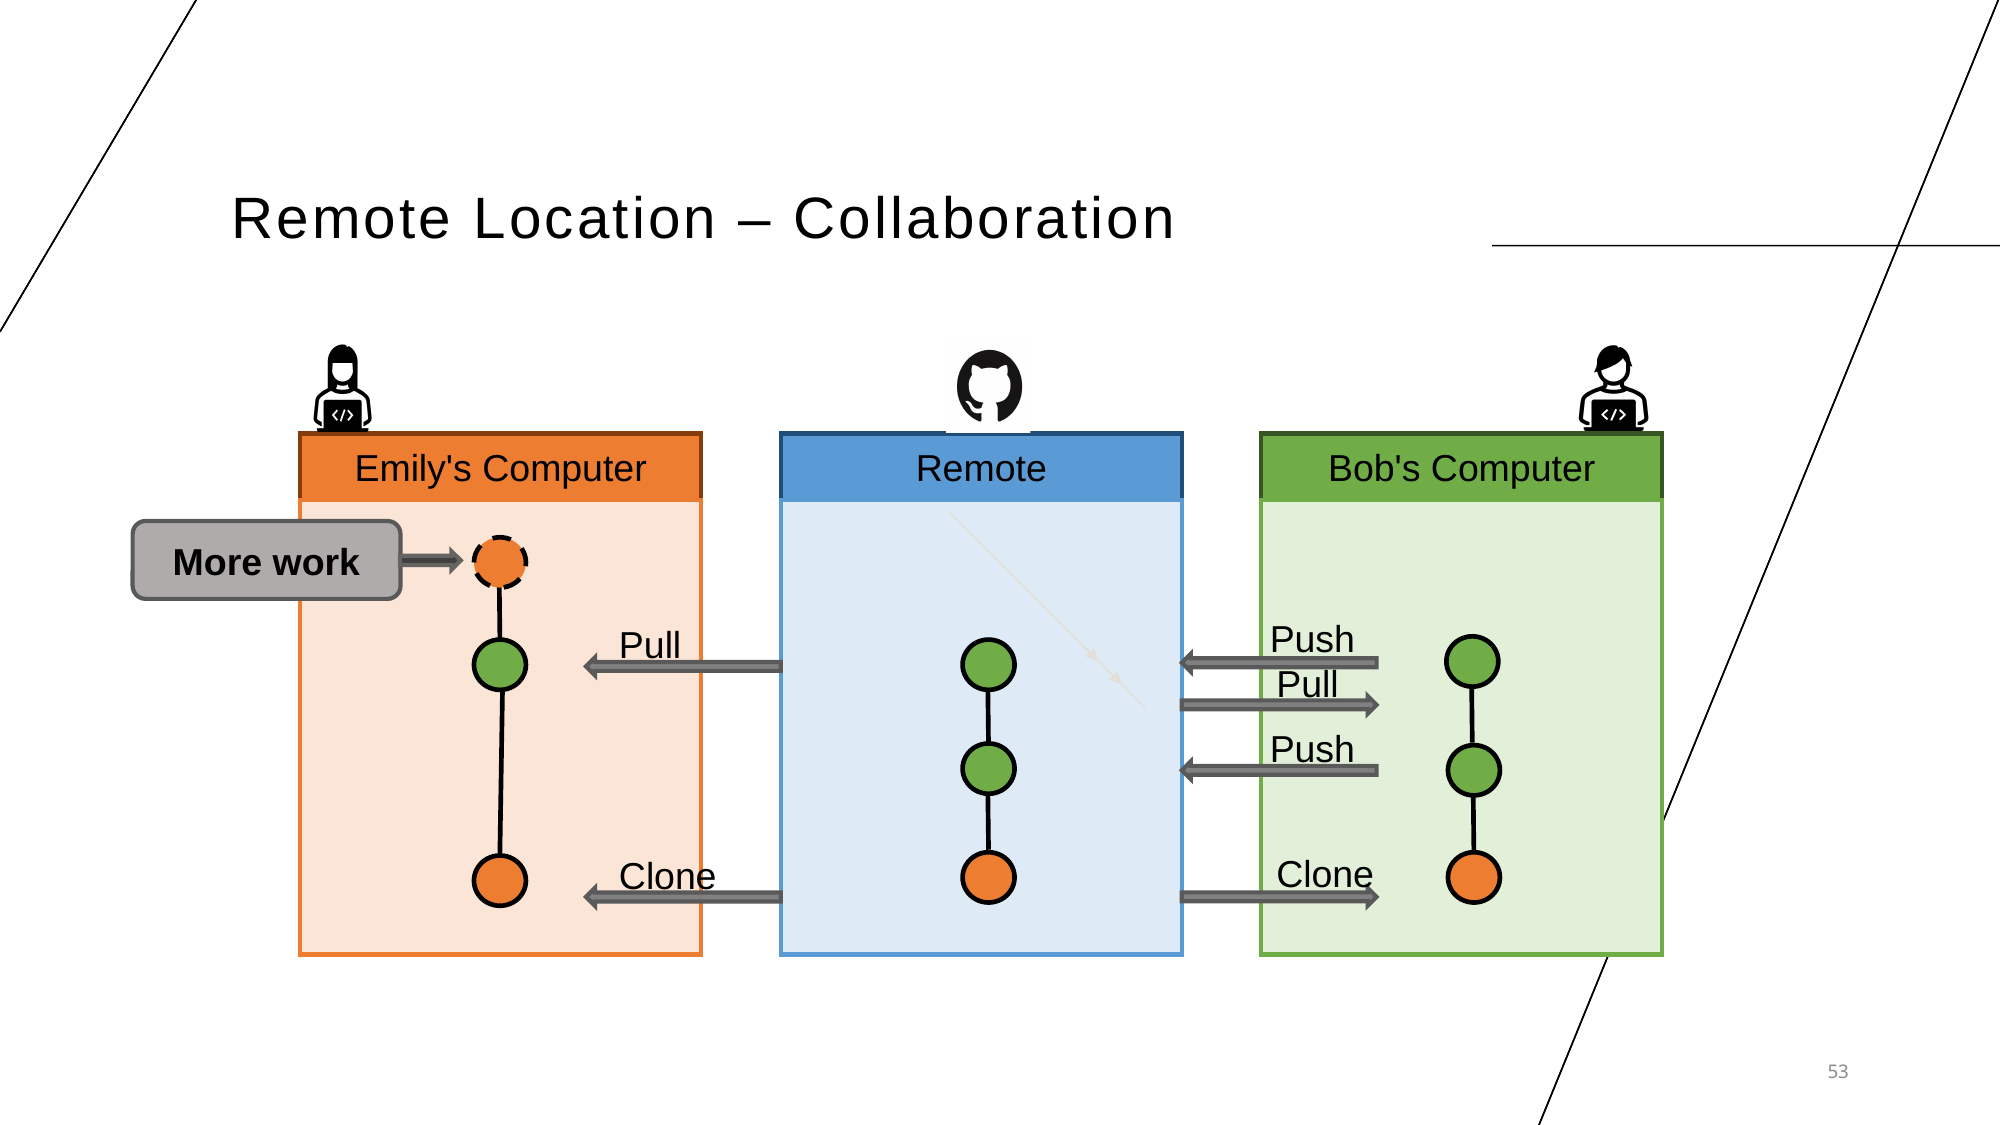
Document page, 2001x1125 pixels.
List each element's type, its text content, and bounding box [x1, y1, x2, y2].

text_box Emily's Computer [298, 431, 703, 498]
text_box [779, 498, 1184, 957]
text_box Pull [1261, 652, 1406, 713]
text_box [948, 510, 1099, 662]
text_box Clone [1261, 842, 1406, 903]
text_box [1178, 756, 1254, 785]
text_box [583, 882, 783, 911]
text_box [749, 659, 783, 673]
text_box [961, 670, 966, 681]
text_box [1445, 850, 1503, 905]
text_box [1259, 498, 1664, 957]
picture [300, 335, 385, 434]
text_box Push [1254, 607, 1400, 668]
text_box [471, 535, 528, 589]
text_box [971, 534, 1123, 685]
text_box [994, 557, 1146, 708]
text_box [1444, 634, 1501, 689]
text_box [1179, 890, 1374, 911]
text_box Pull [603, 613, 749, 674]
text_box Remote [779, 431, 1184, 498]
slide_number 53 [1701, 1042, 1864, 1103]
text_box [471, 854, 529, 908]
text_box [1365, 713, 1372, 719]
text_box [960, 741, 1017, 796]
picture [945, 336, 1031, 434]
text_box Clone [603, 844, 749, 890]
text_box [499, 689, 503, 854]
text_box [1445, 743, 1503, 798]
text_box [583, 652, 603, 681]
text_box [1178, 648, 1261, 677]
text_box Push [1254, 717, 1400, 778]
text_box Bob's Computer [1259, 431, 1664, 498]
text_box [471, 637, 529, 692]
text_box More work [130, 518, 403, 601]
text_box [397, 546, 464, 575]
picture [1564, 336, 1663, 434]
text_box [298, 498, 703, 957]
text_box [960, 850, 1017, 905]
title Remote Location – Collaboration [216, 43, 1413, 259]
text_box [1179, 698, 1261, 712]
